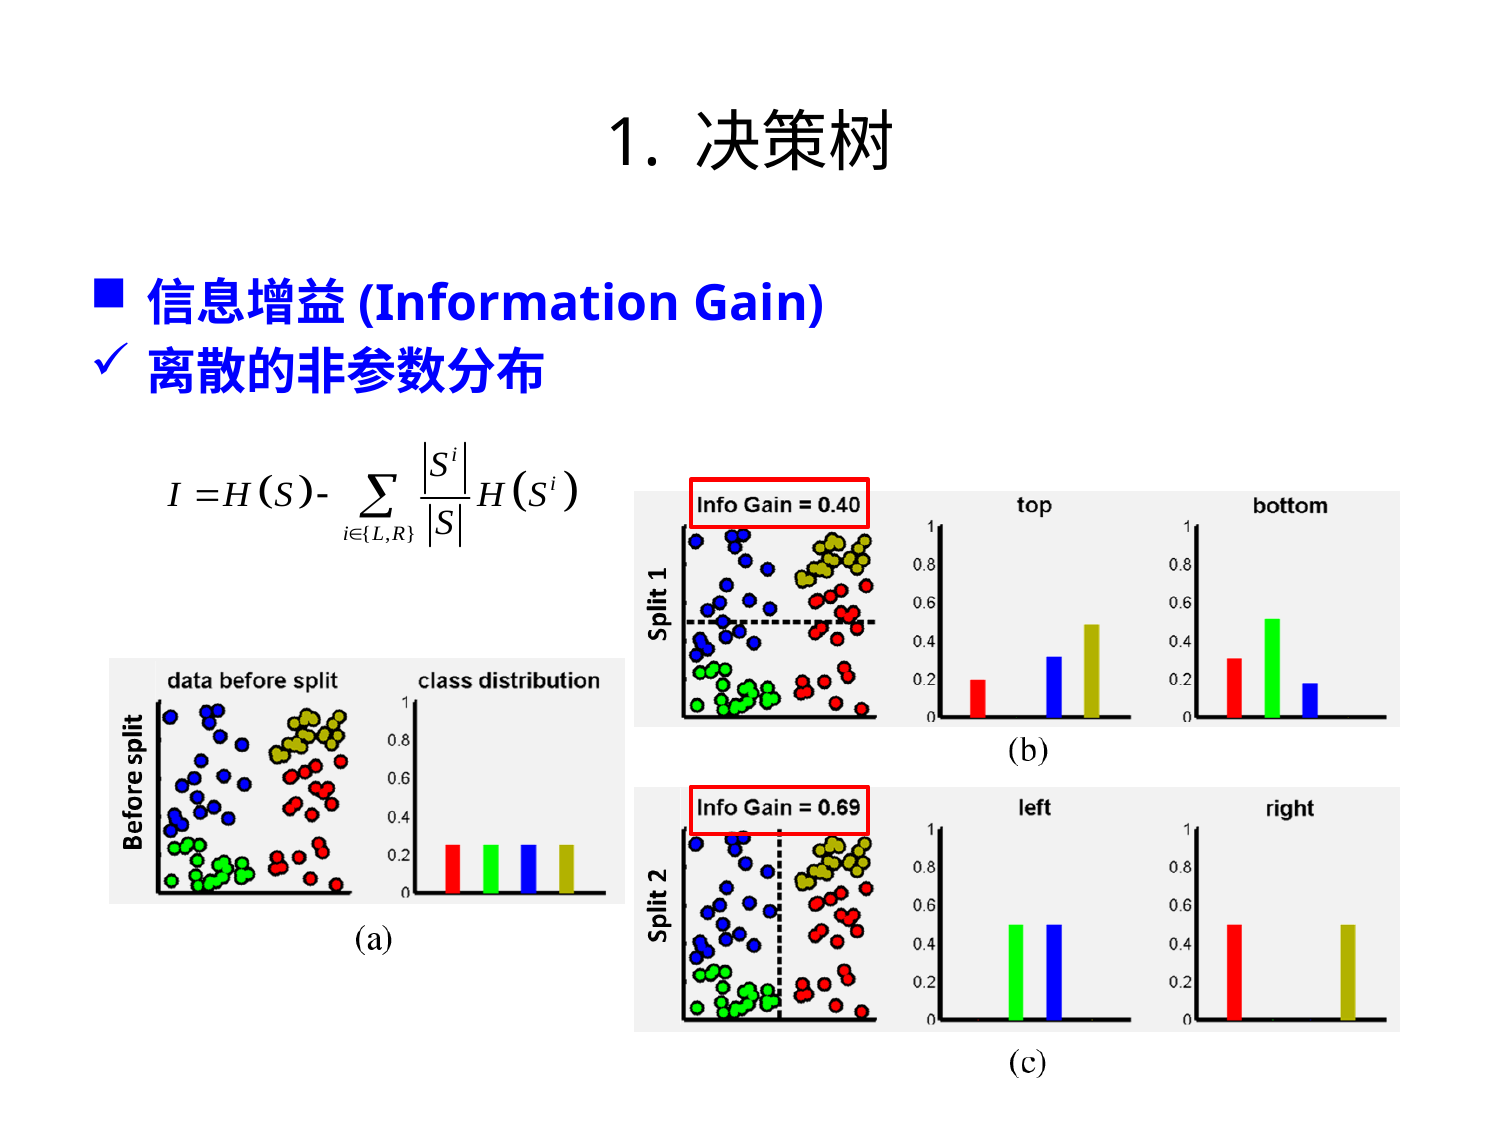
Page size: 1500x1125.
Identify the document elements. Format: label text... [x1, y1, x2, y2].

list 信息增益(Information Gain) 离散的非参数分布 [75, 262, 1425, 1005]
picture [108, 491, 1400, 1078]
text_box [159, 432, 585, 557]
text_box [689, 478, 870, 490]
title 1. 决策树 [75, 45, 1425, 233]
